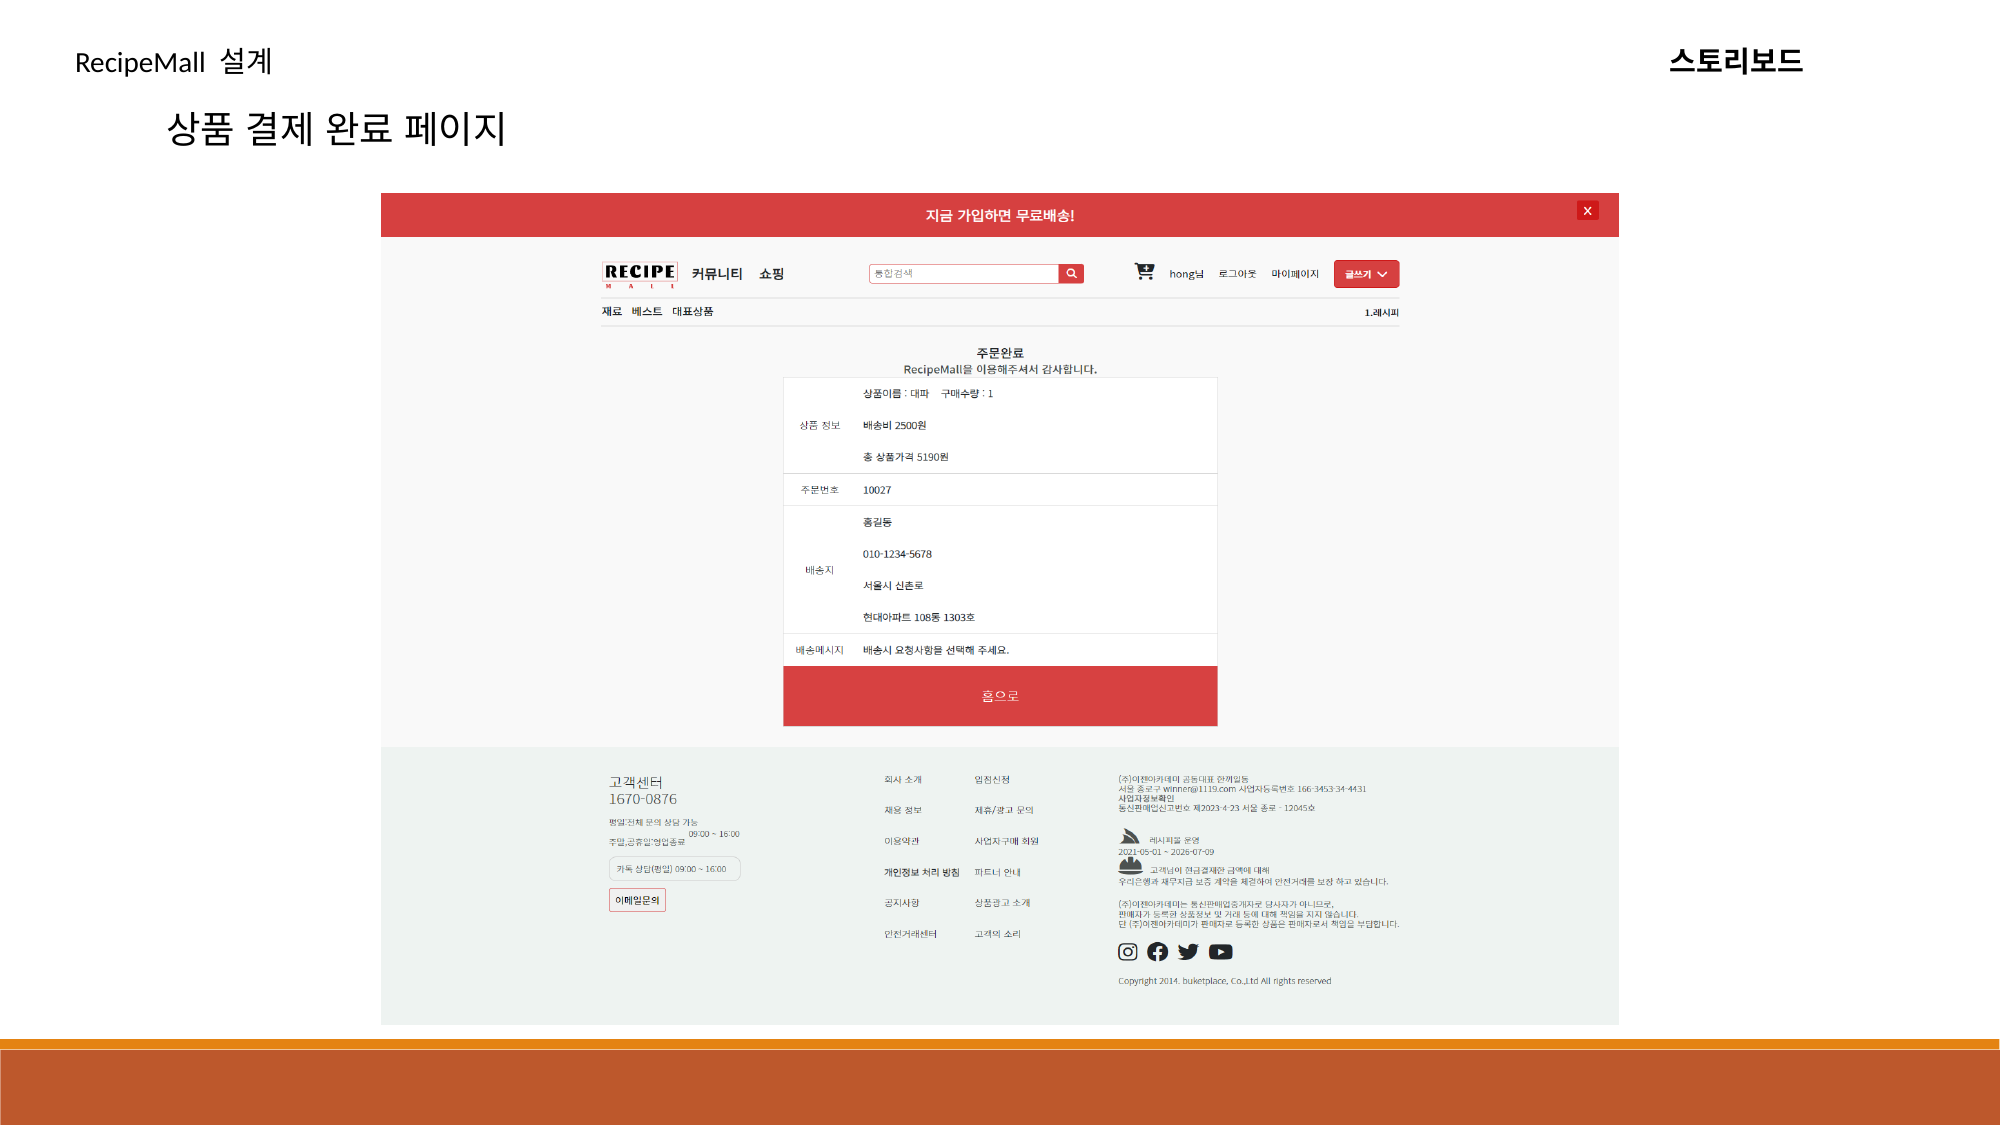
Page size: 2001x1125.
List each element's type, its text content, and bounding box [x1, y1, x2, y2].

text_box 상품 결제 완료 페이지 [151, 98, 806, 159]
text_box 스토리보드 [1654, 36, 1923, 86]
text_box RecipeMall 설계 [60, 36, 328, 86]
picture [380, 193, 1619, 1026]
